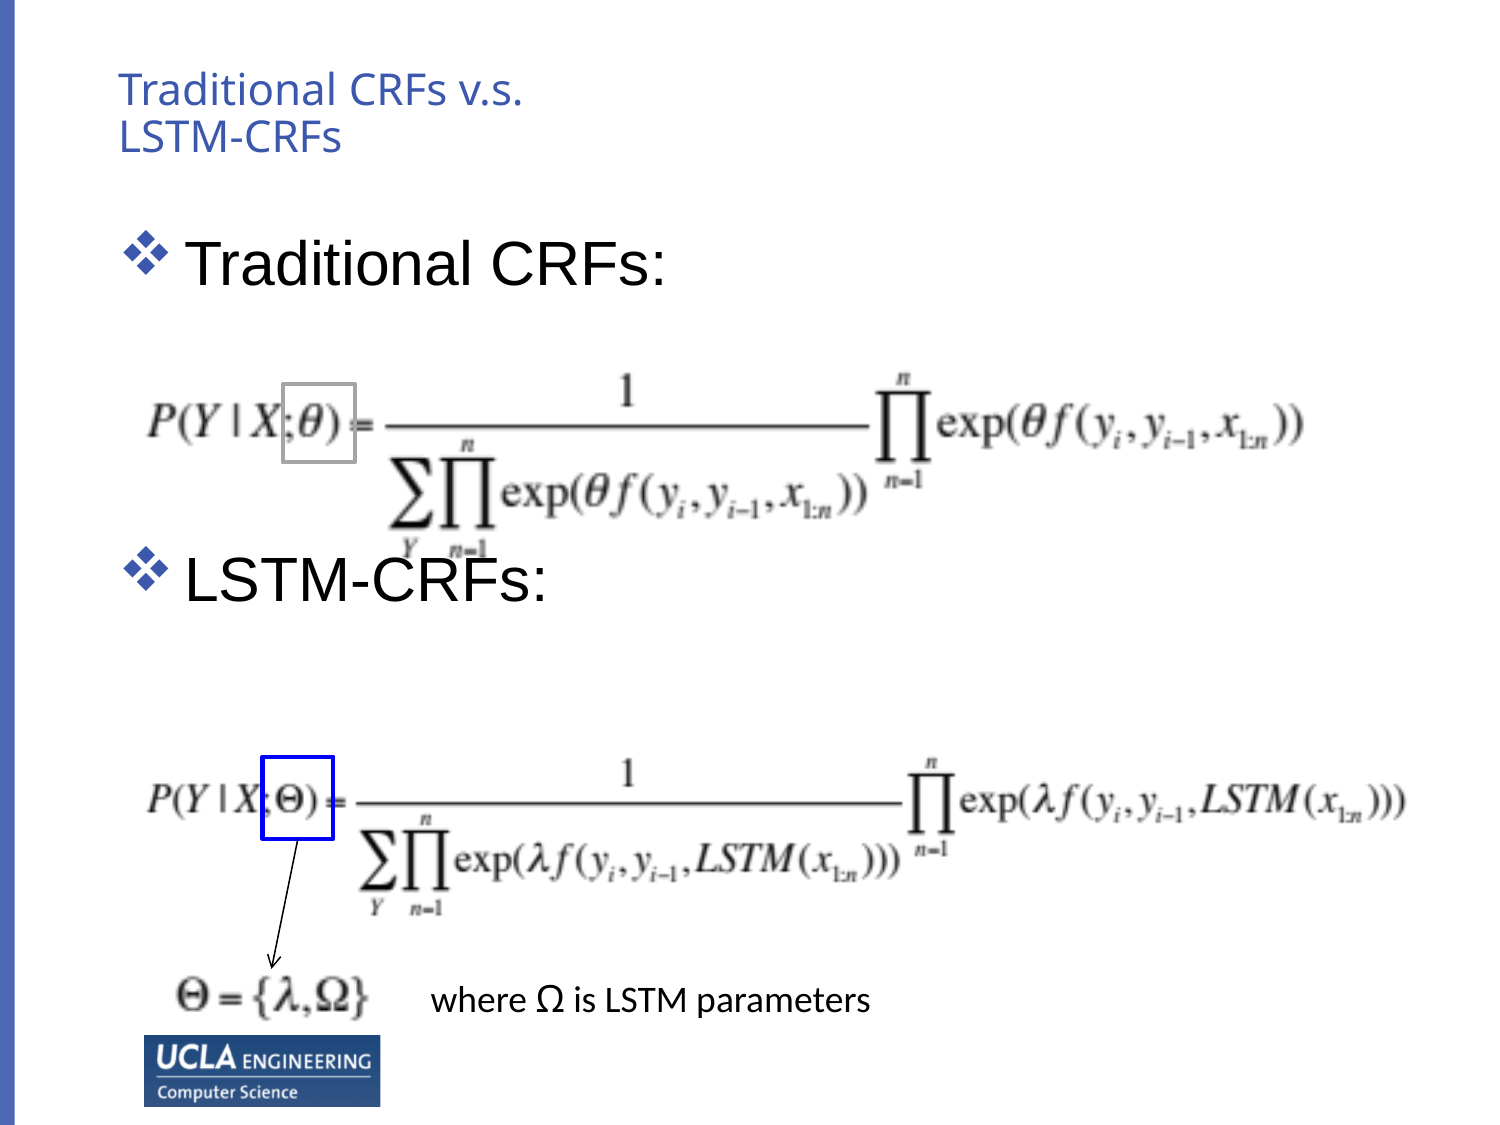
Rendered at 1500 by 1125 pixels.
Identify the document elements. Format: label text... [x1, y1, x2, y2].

text_box where Ω is LSTM parameters [414, 967, 879, 1028]
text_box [171, 968, 372, 1029]
picture [144, 1035, 381, 1107]
title Traditional CRFs v.s. LSTM-CRFs [103, 59, 1397, 171]
list Traditional CRFs: LSTM-CRFs: [103, 208, 1397, 1014]
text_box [141, 353, 1310, 562]
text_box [271, 838, 298, 969]
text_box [141, 741, 1410, 919]
